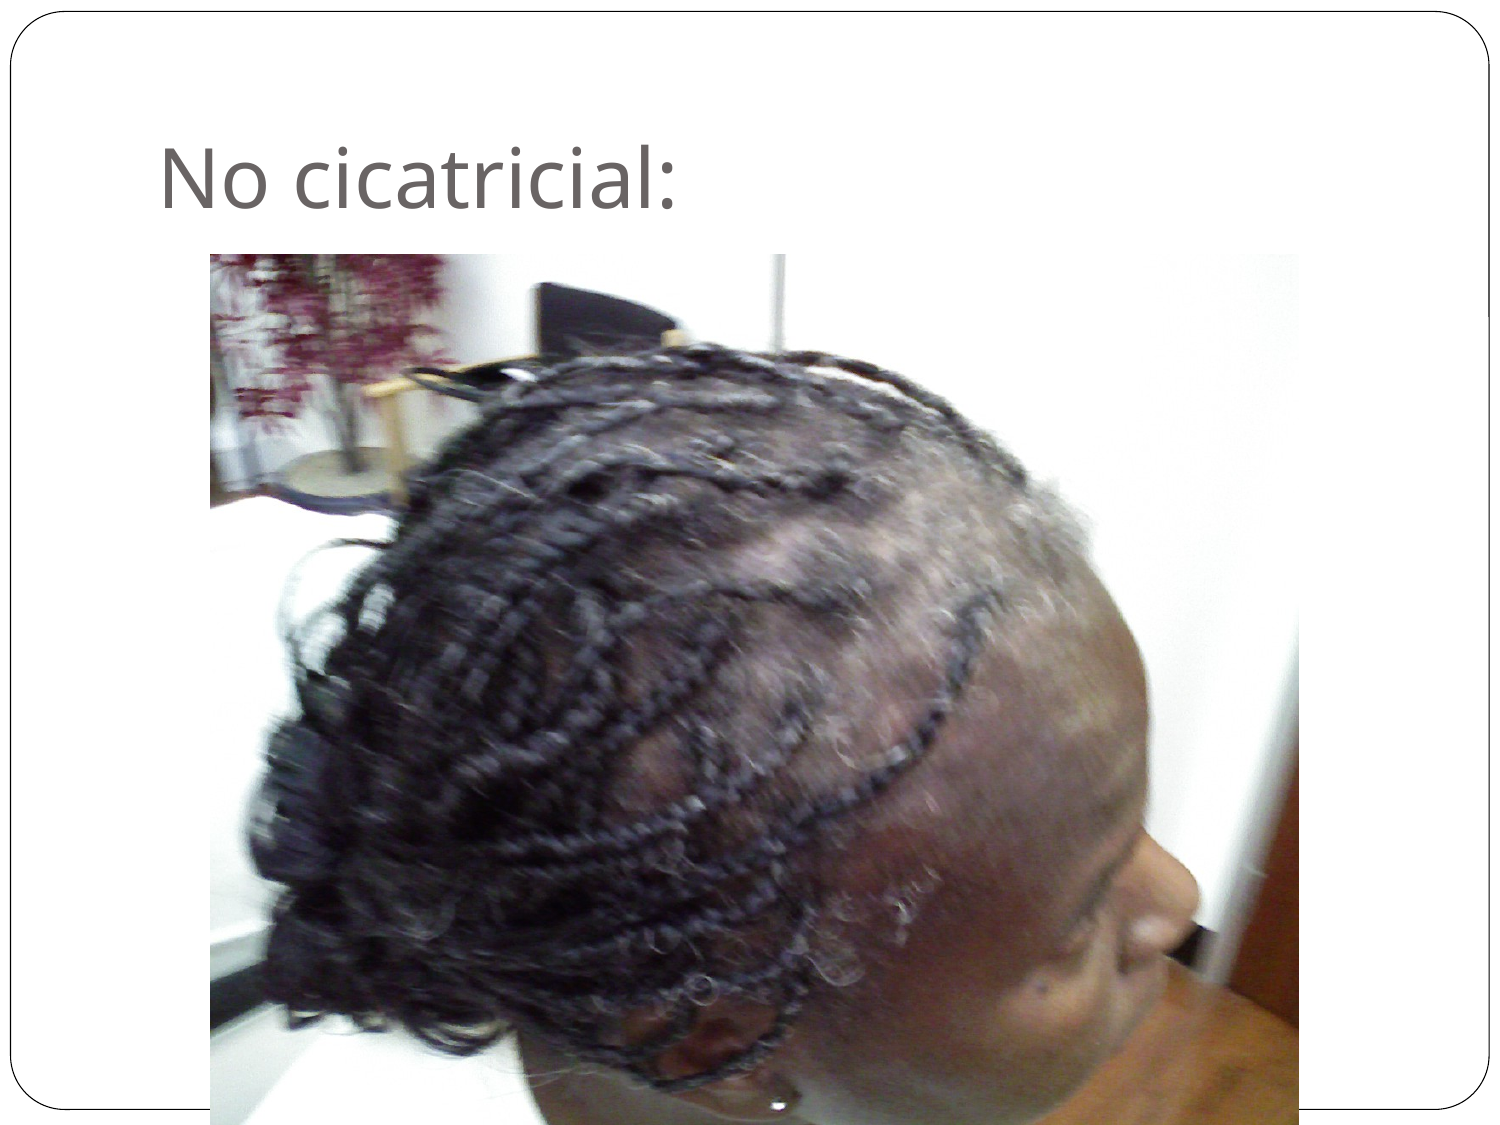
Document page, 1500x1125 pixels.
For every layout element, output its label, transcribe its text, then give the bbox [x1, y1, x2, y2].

picture [210, 254, 1299, 1125]
title No cicatricial: [149, 44, 1426, 234]
